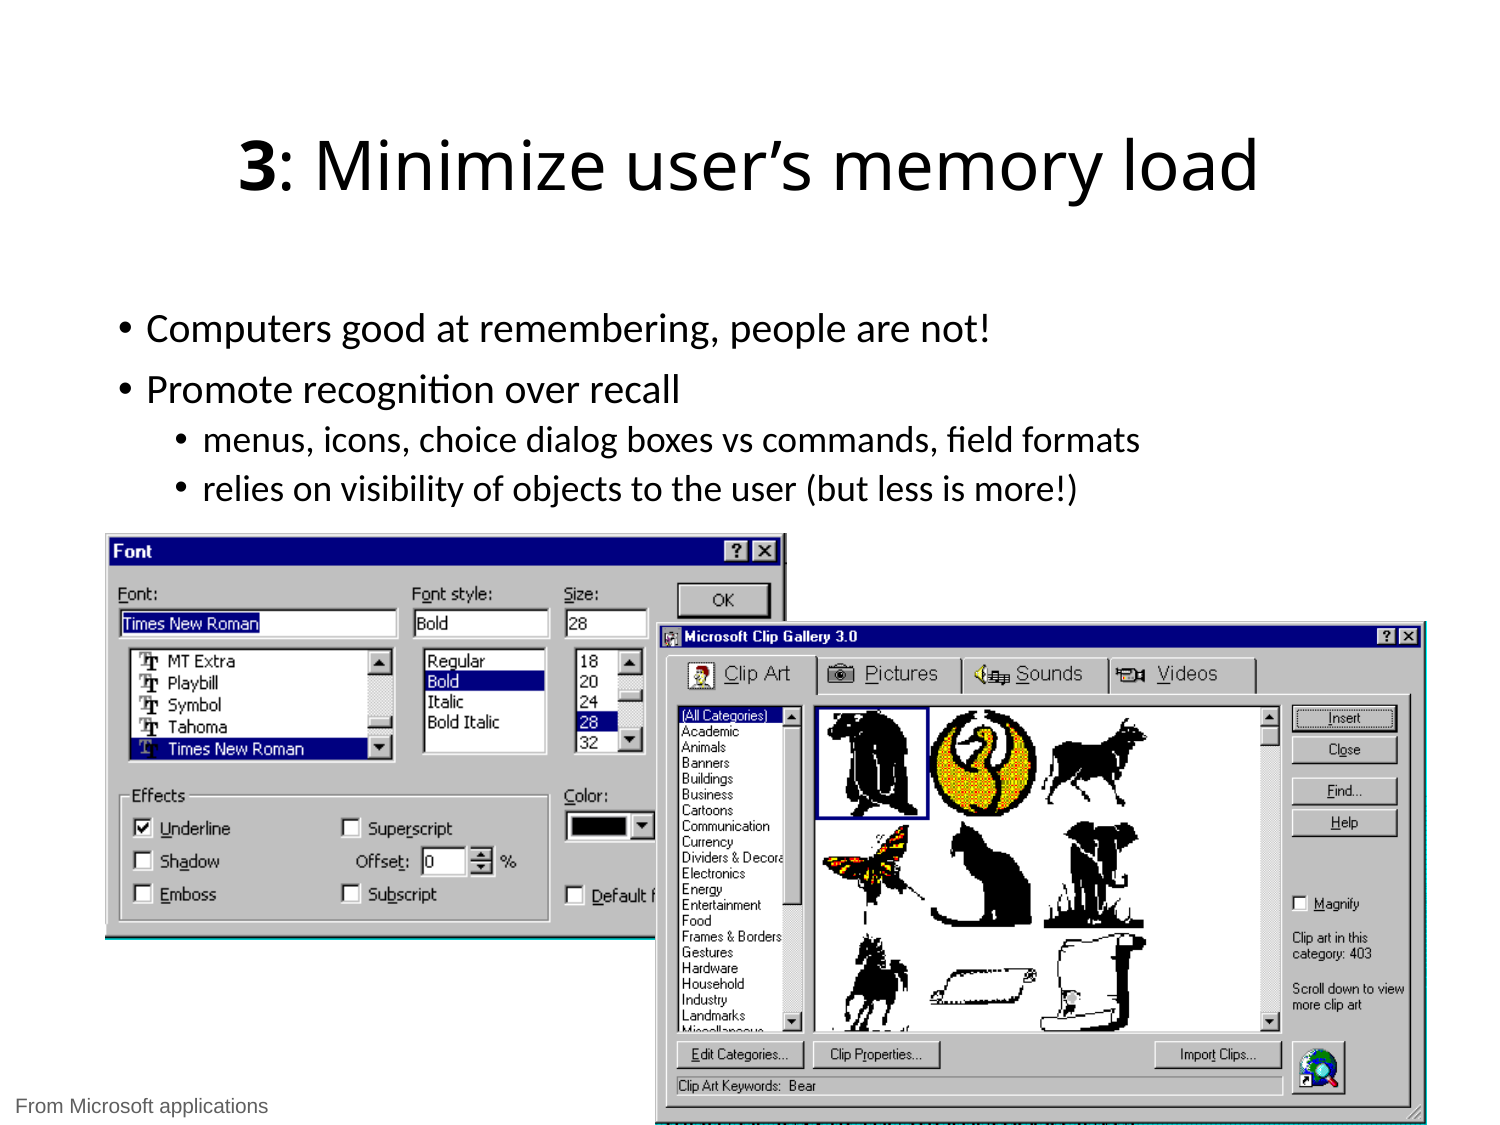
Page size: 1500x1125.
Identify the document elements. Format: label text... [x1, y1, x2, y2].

title 3: Minimize user’s memory load [103, 59, 1397, 278]
list Computers good at remembering, people are not! Promote recognition over recall menus, icons, choice dialog boxes vs commands, field formats relies on visibility of objects to the user (but less is more!) [103, 299, 1397, 1014]
picture [105, 533, 1427, 1125]
text_box From Microsoft applications [0, 1084, 284, 1125]
